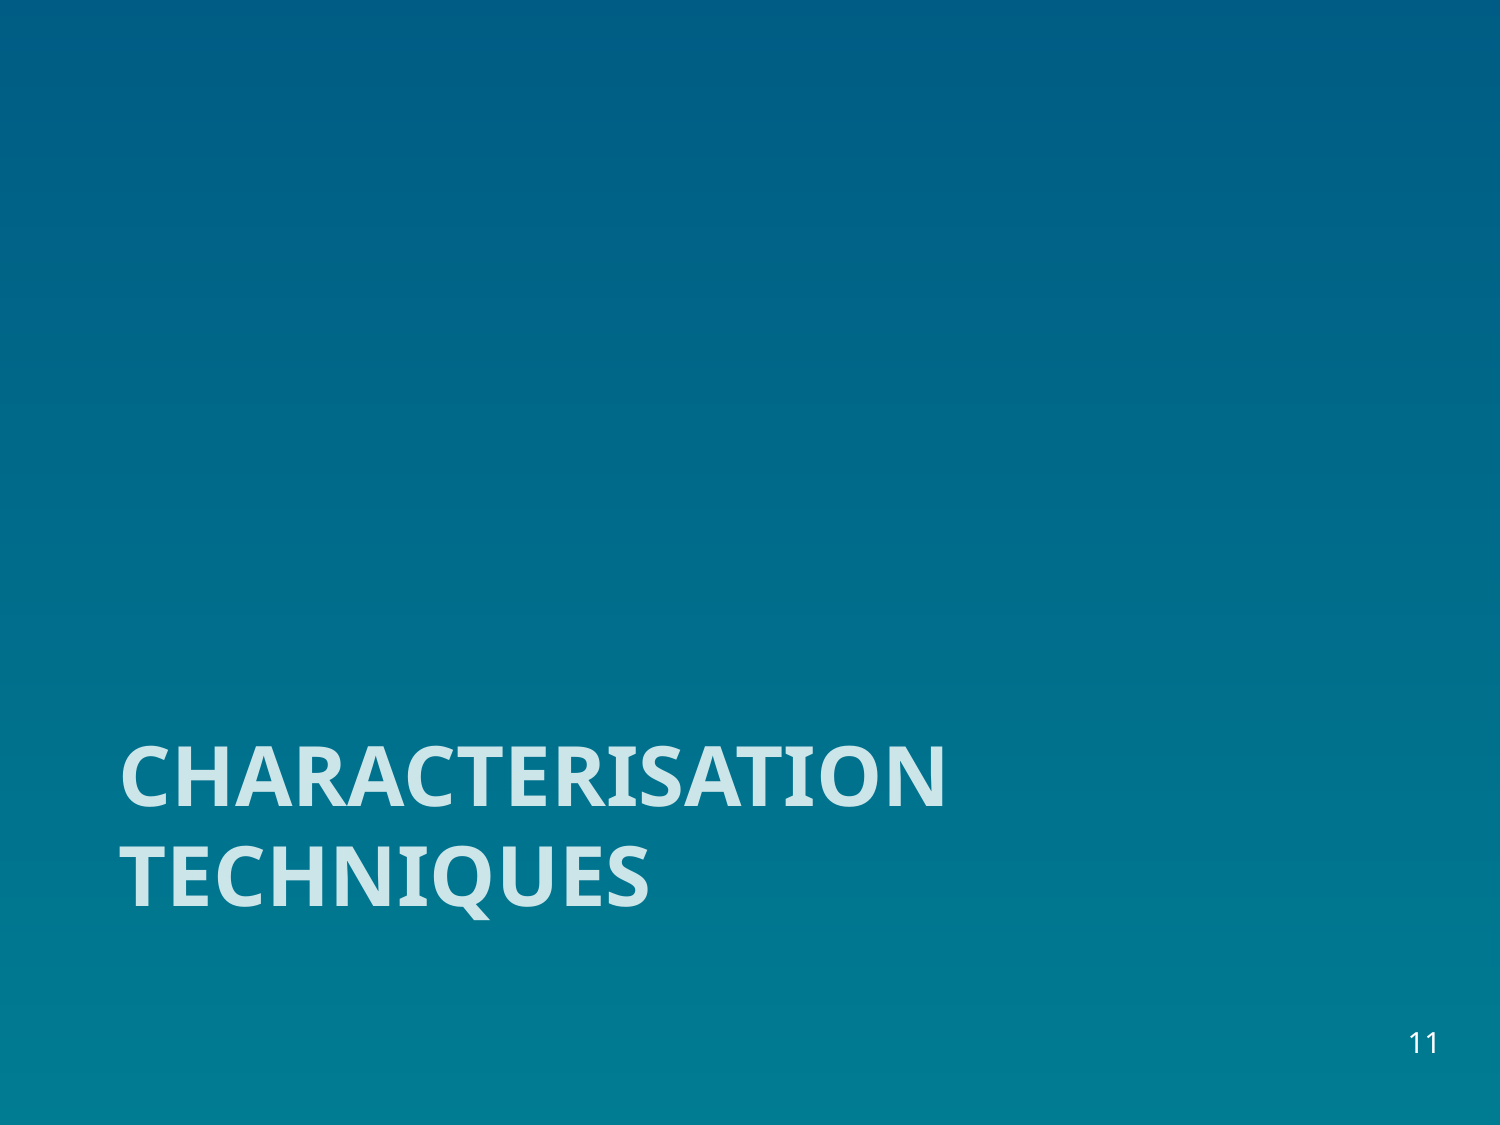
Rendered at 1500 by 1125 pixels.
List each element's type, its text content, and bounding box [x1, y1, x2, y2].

title Characterisation Techniques [118, 722, 1394, 947]
slide_number 11 [1128, 1034, 1442, 1065]
